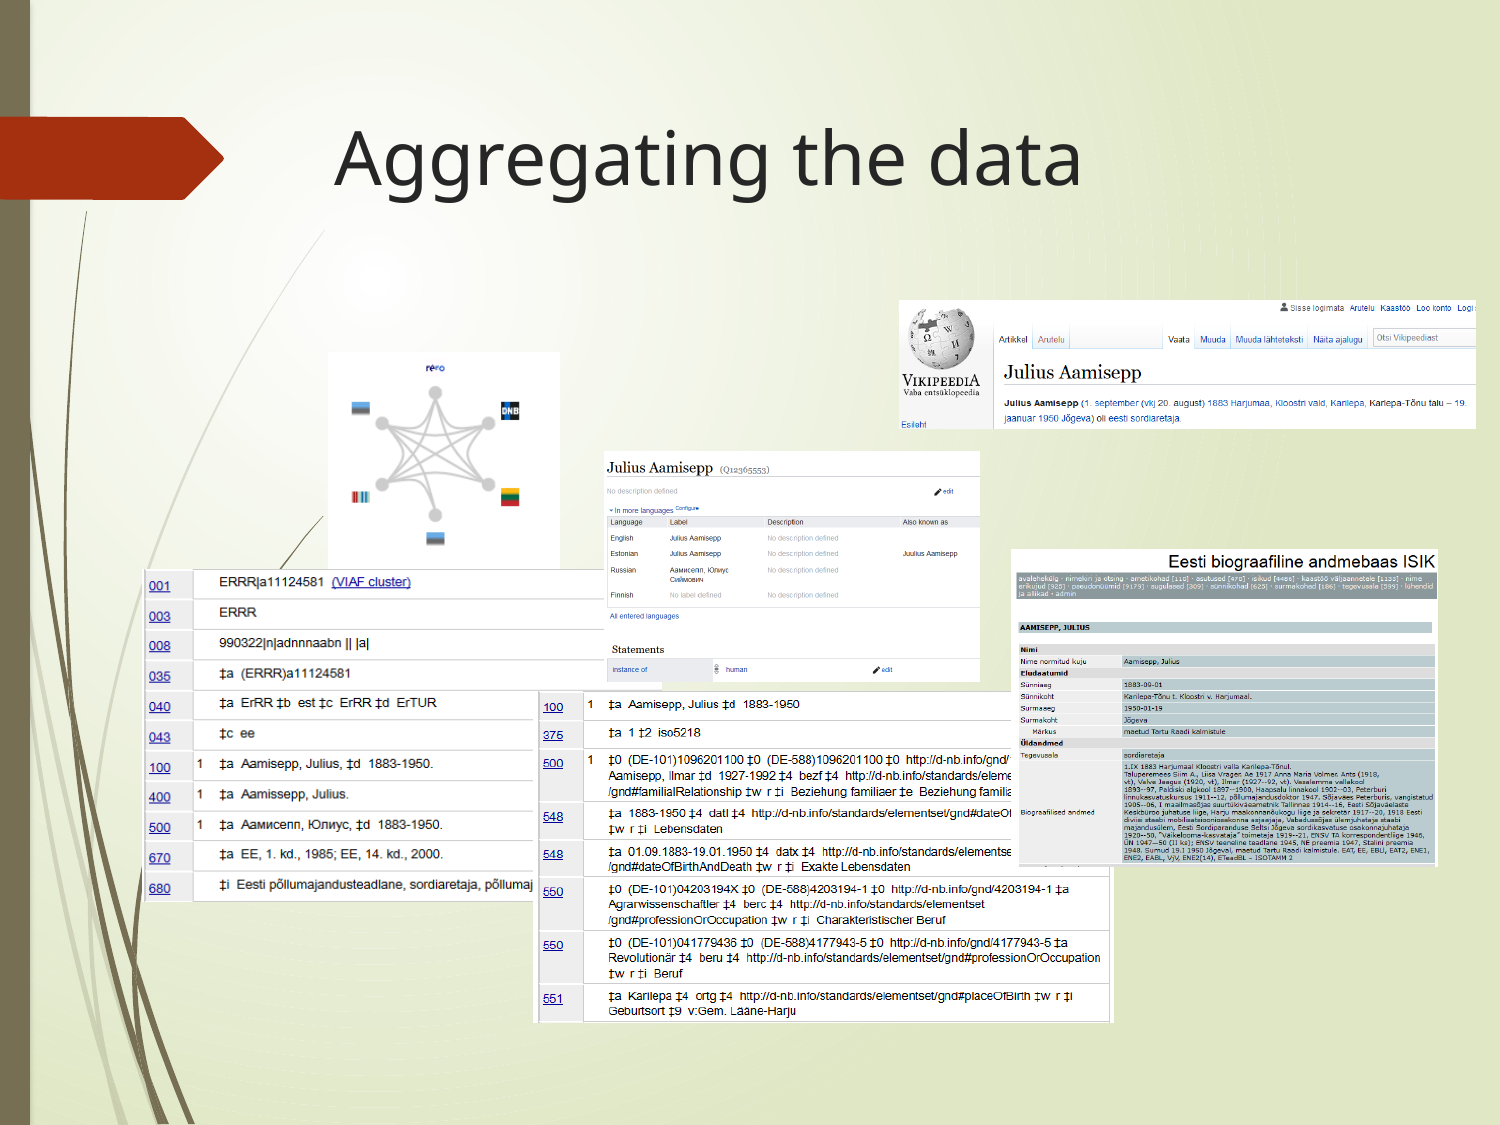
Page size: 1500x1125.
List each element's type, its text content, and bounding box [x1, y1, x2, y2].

picture [142, 351, 1439, 1024]
picture [899, 300, 1477, 429]
title Aggregating the data [319, 102, 1400, 313]
